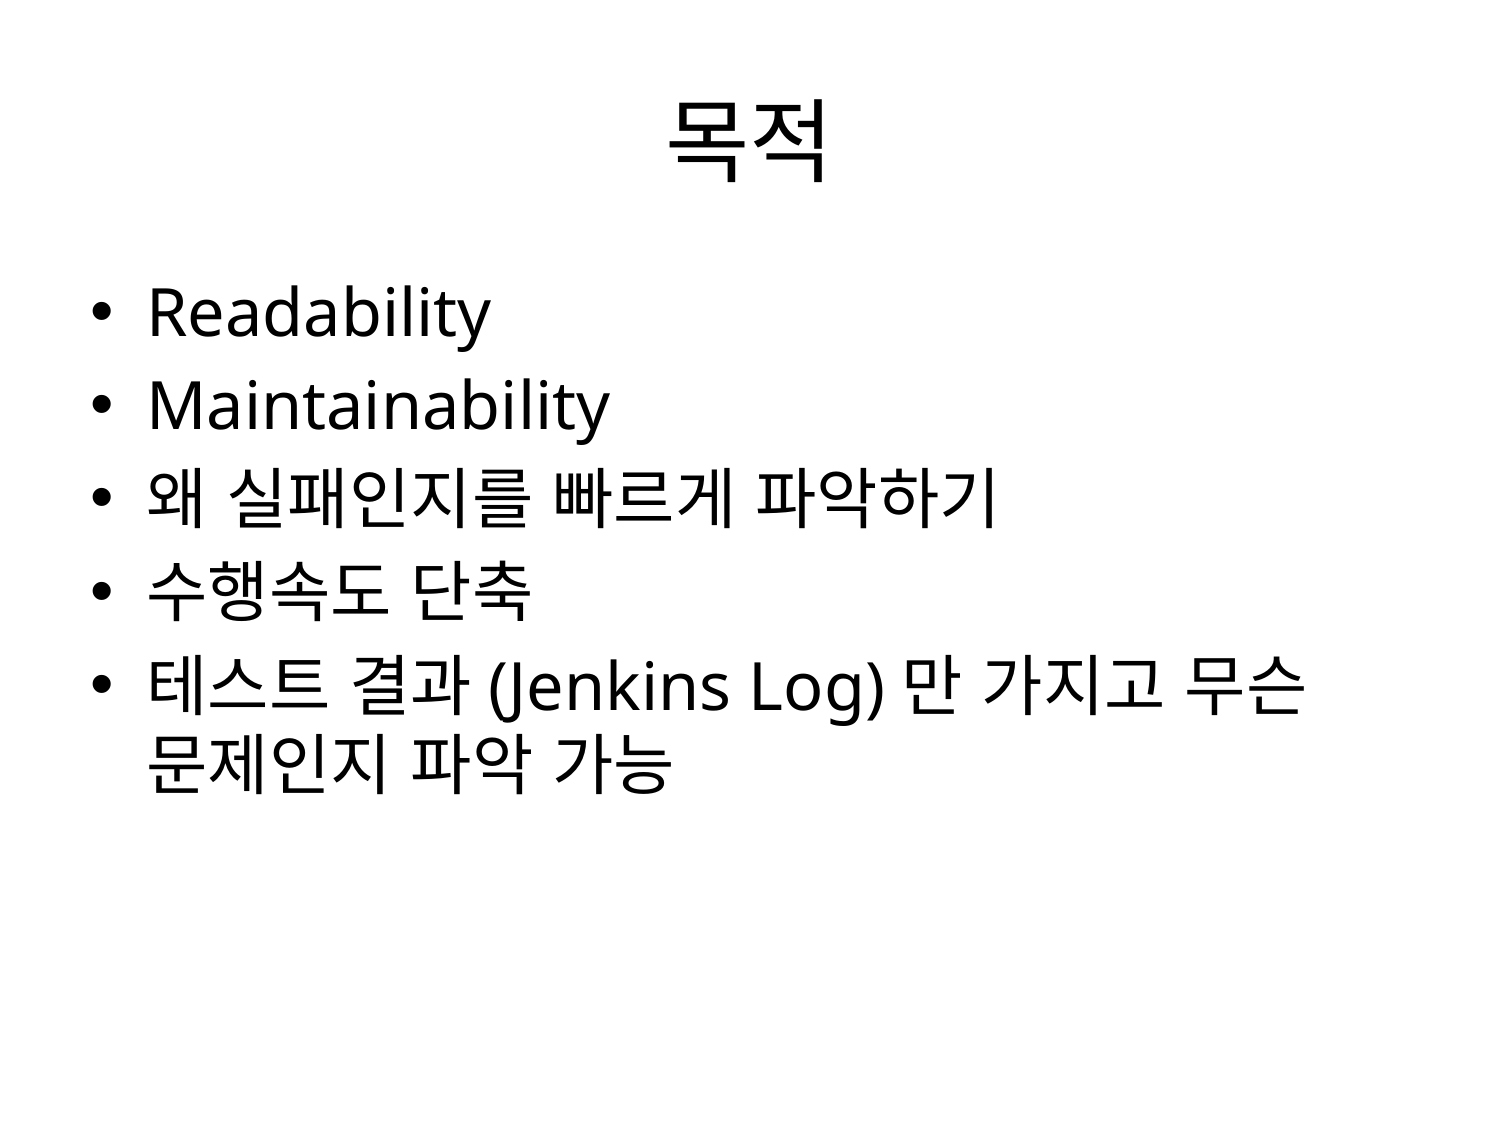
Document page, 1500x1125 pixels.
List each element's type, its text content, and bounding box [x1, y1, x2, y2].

list Readability Maintainability 왜 실패인지를 빠르게 파악하기 수행속도 단축 테스트 결과(Jenkins Log)만 가지고 무슨 문제인지 파악 가능 [75, 262, 1425, 1005]
title 목적 [75, 45, 1425, 233]
